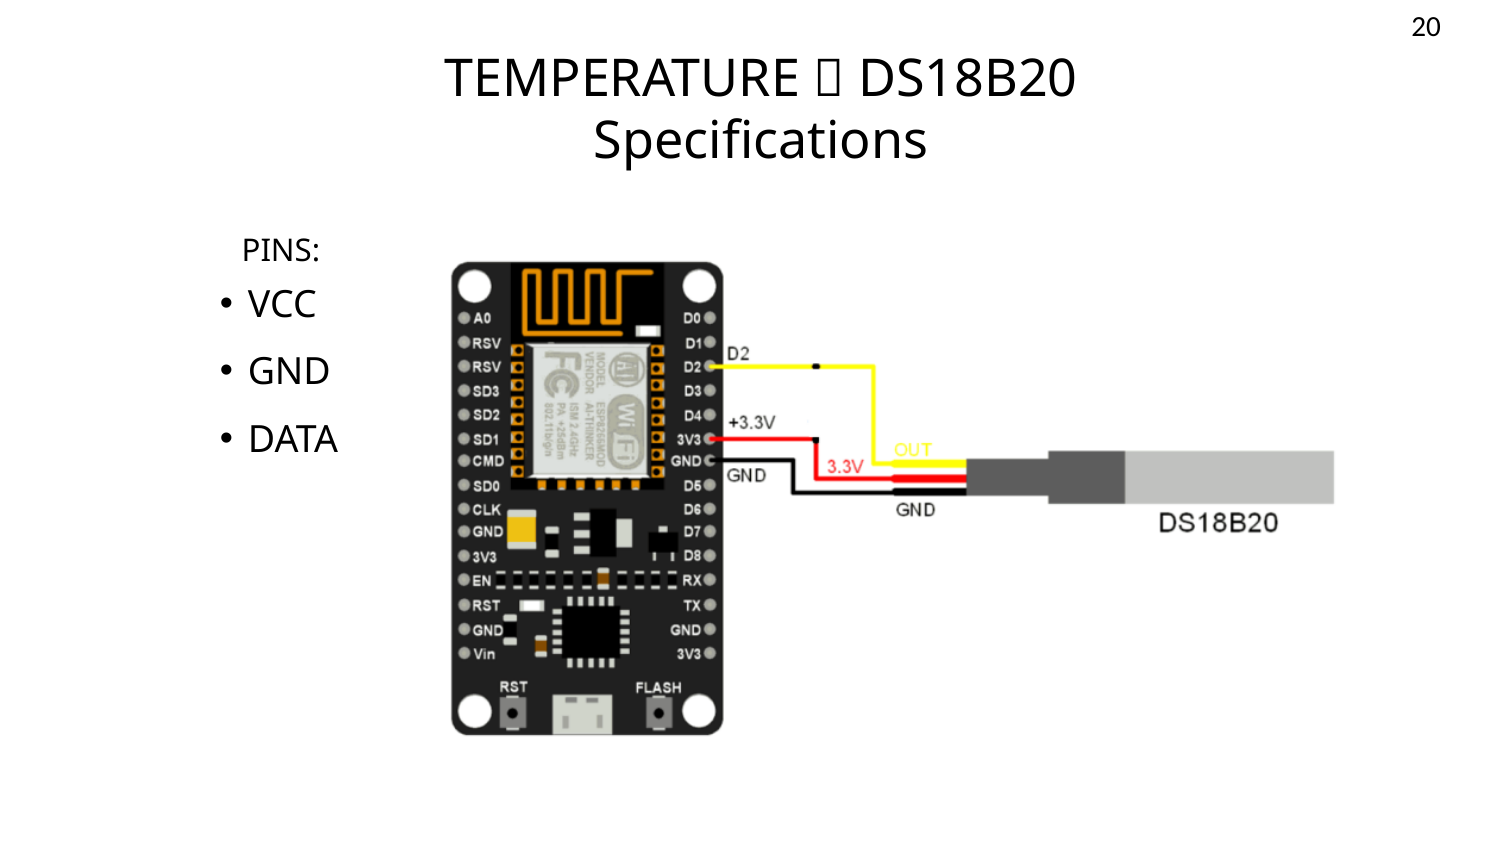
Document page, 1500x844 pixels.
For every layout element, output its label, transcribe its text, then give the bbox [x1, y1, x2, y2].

text_box VCC GND DATA [204, 166, 707, 551]
picture [436, 249, 1352, 753]
text_box PINS: [226, 224, 681, 274]
text_box TEMPERATURE  DS18B20 Specifications [127, 67, 1395, 146]
